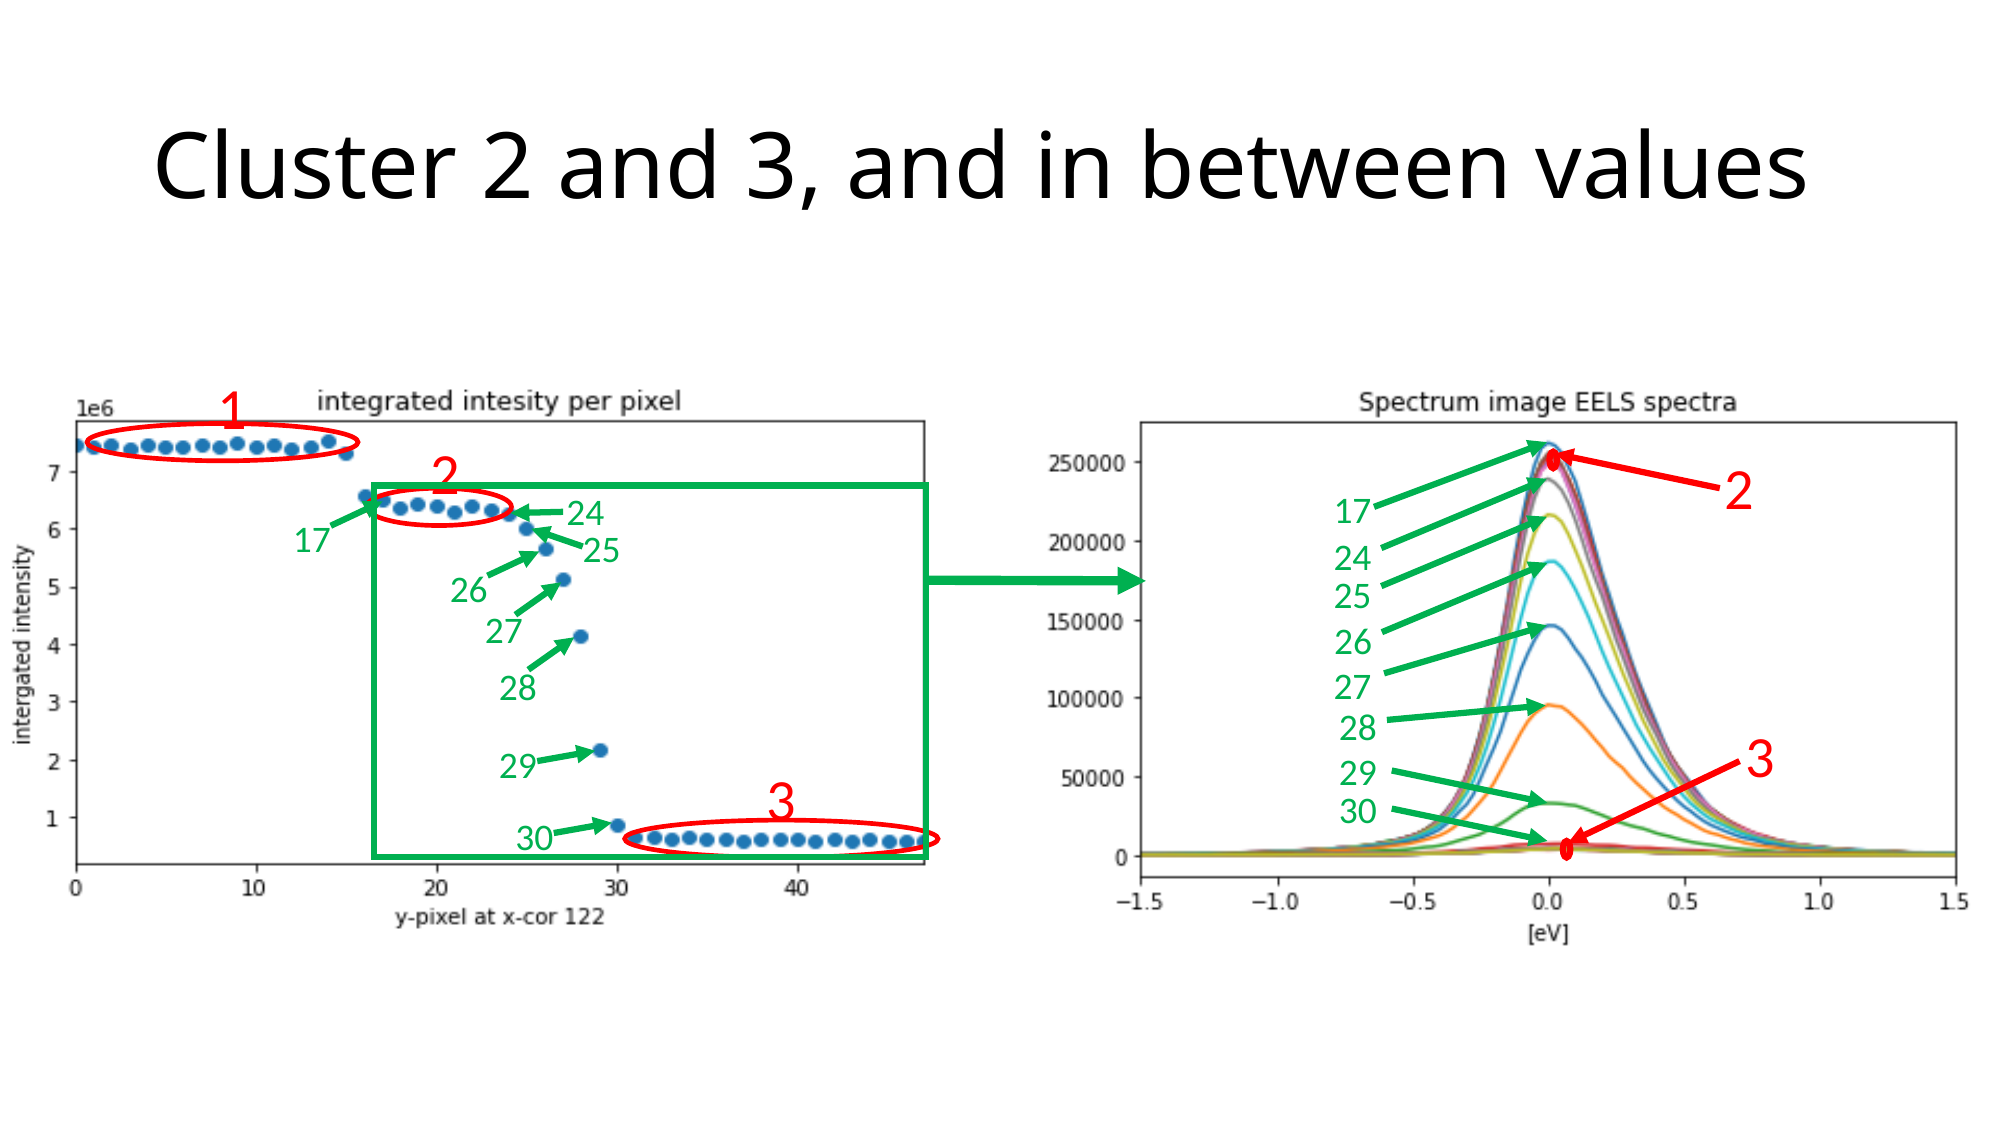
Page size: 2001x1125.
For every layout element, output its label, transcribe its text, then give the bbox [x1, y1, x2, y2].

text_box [330, 501, 383, 526]
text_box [1568, 761, 1740, 843]
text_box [530, 528, 583, 547]
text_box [1554, 453, 1720, 489]
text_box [1381, 507, 1547, 516]
picture [1032, 376, 1987, 956]
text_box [553, 822, 612, 834]
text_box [487, 551, 540, 576]
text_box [537, 750, 596, 762]
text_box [1381, 516, 1547, 562]
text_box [0, 363, 939, 941]
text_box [1384, 625, 1547, 674]
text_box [1392, 770, 1548, 803]
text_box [1381, 562, 1548, 633]
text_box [1392, 809, 1548, 841]
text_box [1386, 705, 1546, 720]
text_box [1374, 442, 1547, 507]
title Cluster 2 and 3, and in between values [137, 59, 1863, 278]
